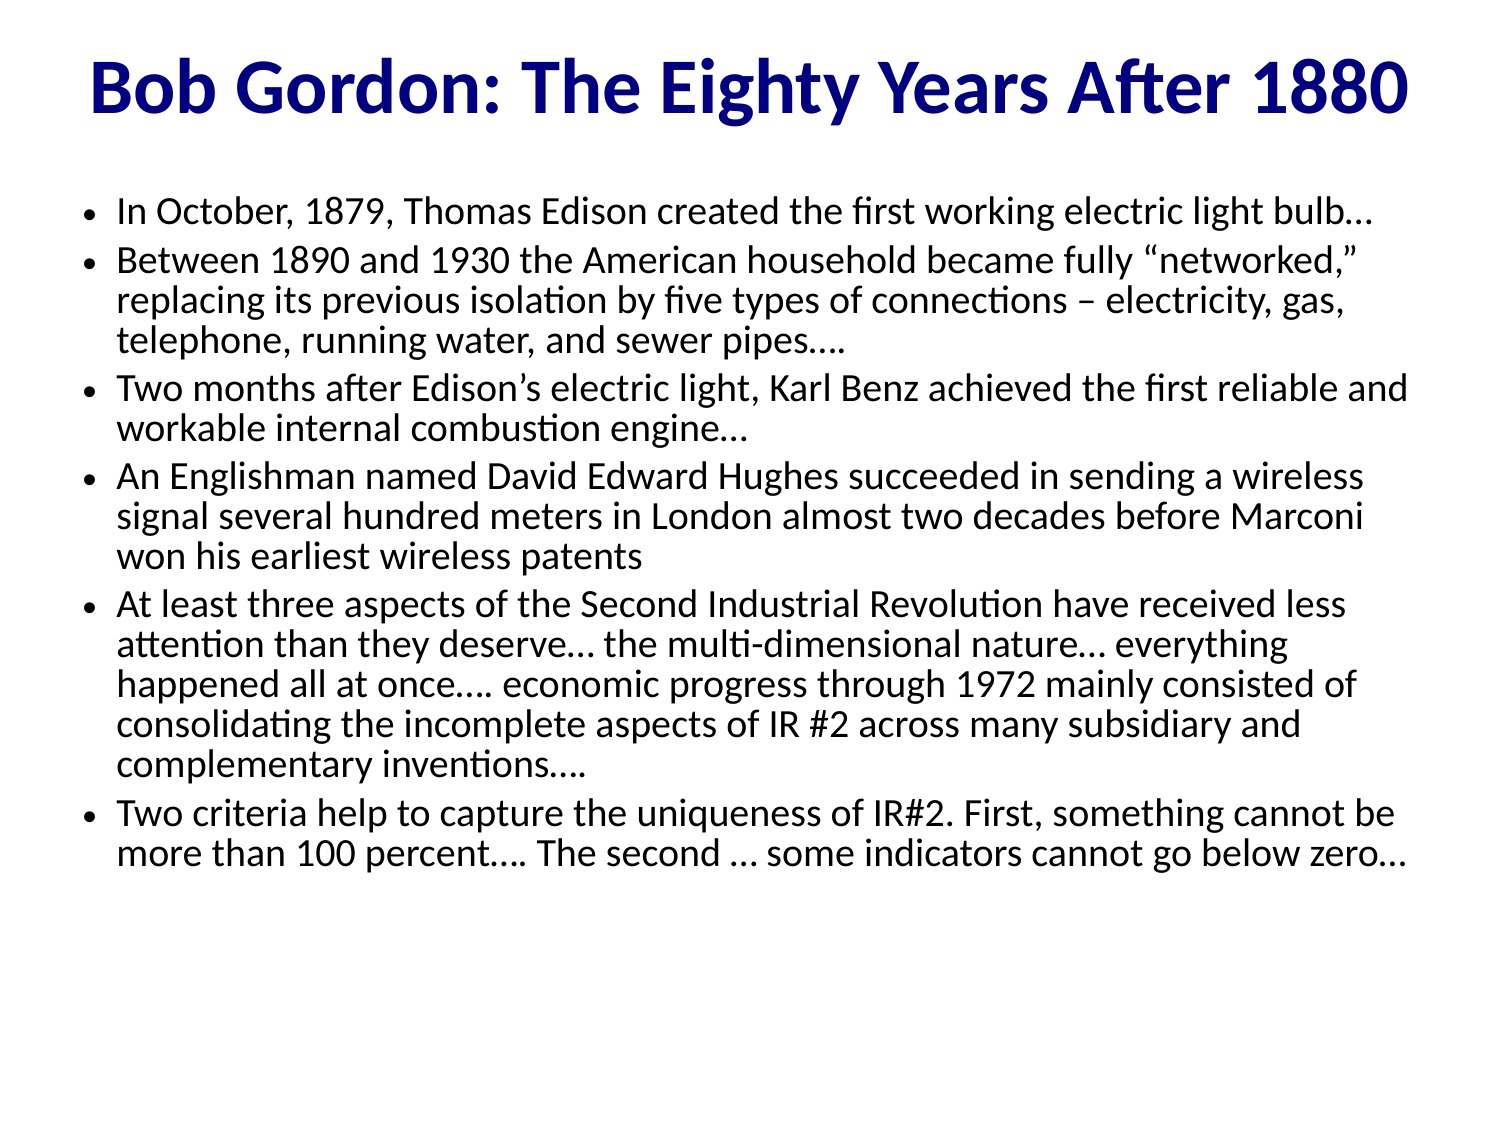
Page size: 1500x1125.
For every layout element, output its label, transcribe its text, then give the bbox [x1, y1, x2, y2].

title Bob Gordon: The Eighty Years After 1880 [74, 0, 1426, 186]
list In October, 1879, Thomas Edison created the first working electric light bulb… Between 1890 and 1930 the American household became fully “networked,” replacing its previous isolation by five types of connections – electricity, gas, telephone, running water, and sewer pipes…. Two months after Edison’s electric light, Karl Benz achieved the first reliable and workable internal combustion engine… An Englishman named David Edward Hughes succeeded in sending a wireless signal several hundred meters in London almost two decades before Marconi won his earliest wireless patents At least three aspects of the Second Industrial Revolution have received less attention than they deserve… the multi-dimensional nature… everything happened all at once…. economic progress through 1972 mainly consisted of consolidating the incomplete aspects of IR #2 across many subsidiary and complementary inventions…. Two criteria help to capture the uniqueness of IR#2. First, something cannot be more than 100 percent…. The second … some indicators cannot go below zero… [74, 186, 1426, 1074]
